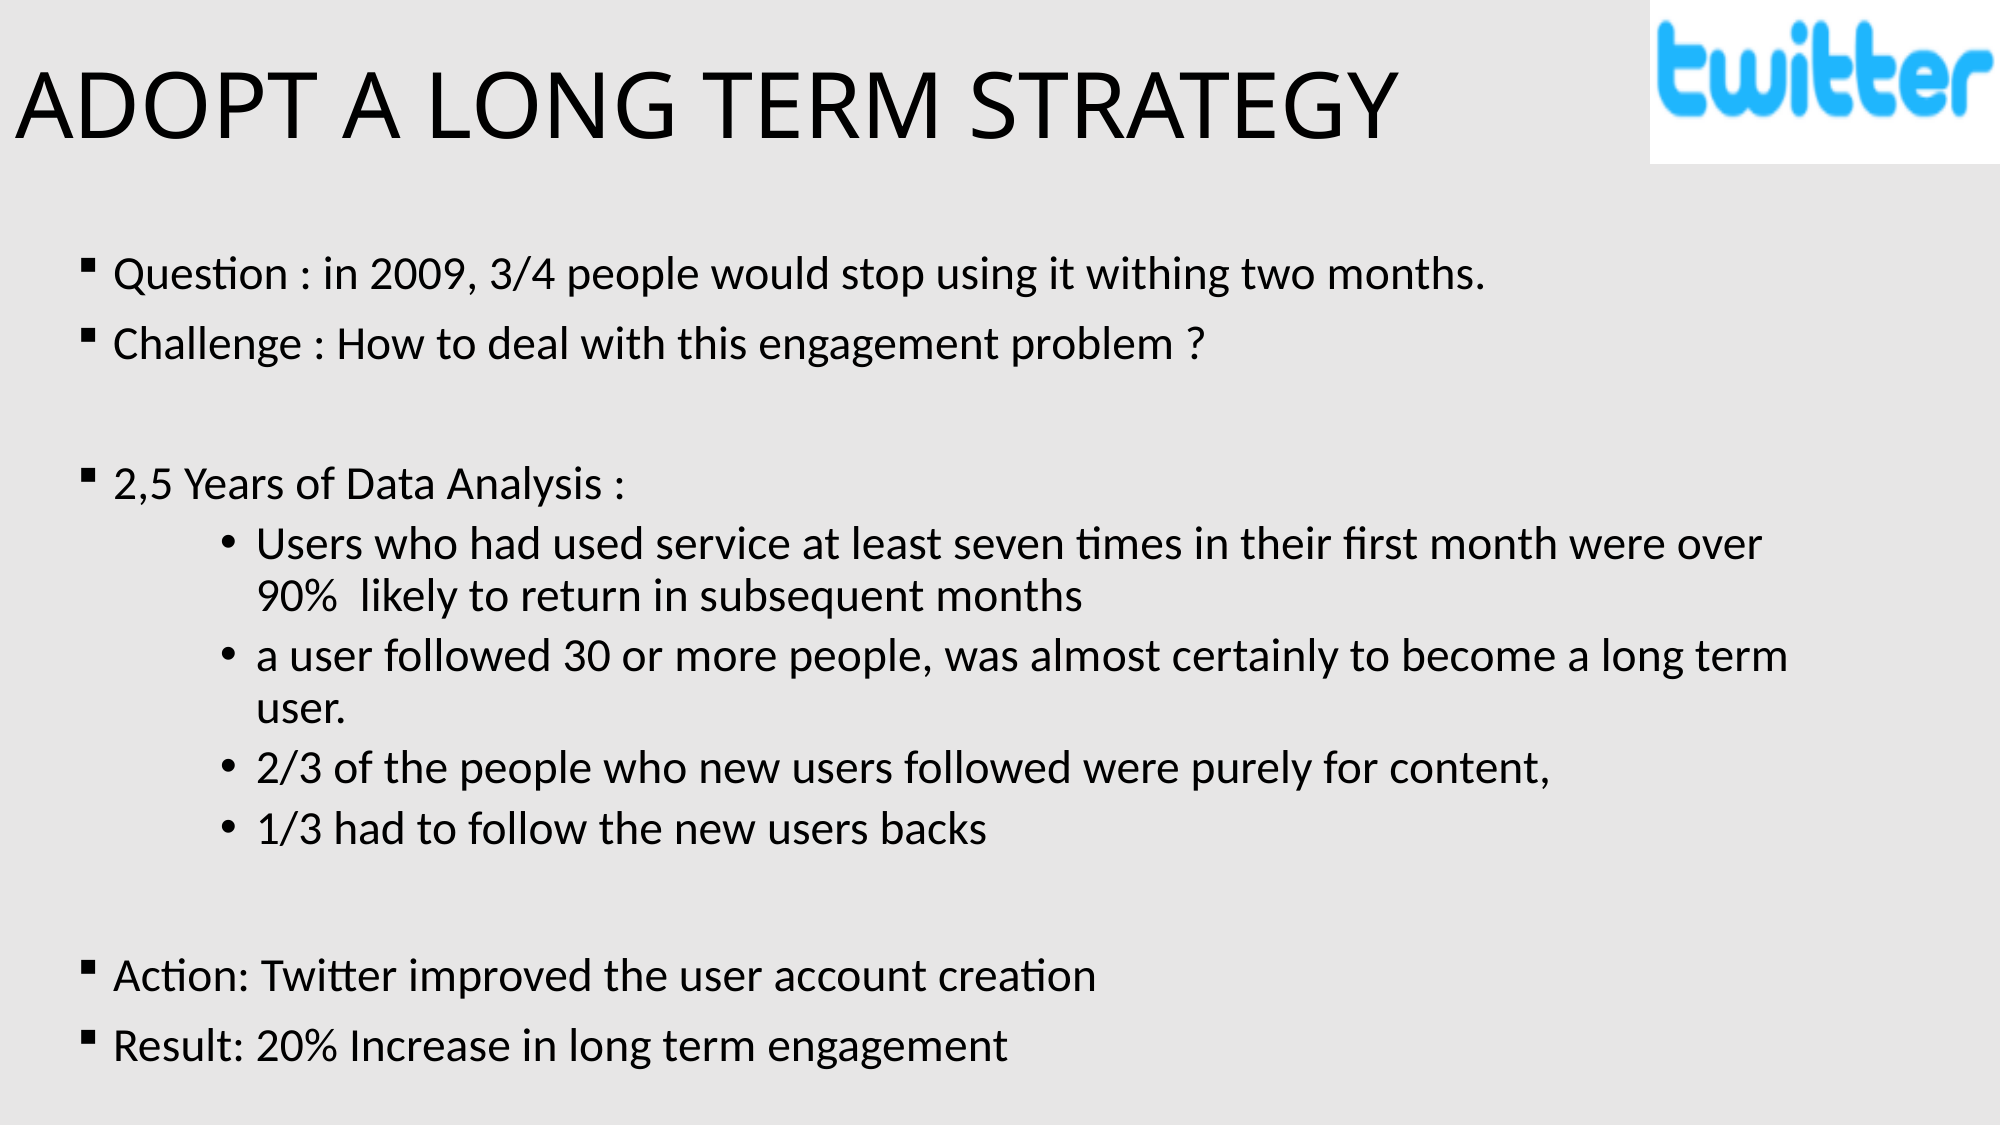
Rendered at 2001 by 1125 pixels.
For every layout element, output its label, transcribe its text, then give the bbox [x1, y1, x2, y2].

title ADOPT A LONG TERM STRATEGY [0, 0, 1725, 218]
picture [1650, 0, 2000, 164]
list Question : in 2009, 3/4 people would stop using it withing two months. Challenge : How to deal with this engagement problem ? 2,5 Years of Data Analysis : Users who had used service at least seven times in their first month were over 90% likely to return in subsequent months a user followed 30 or more people, was almost certainly to become a long term user. 2/3 of the people who new users followed were purely for content, 1/3 had to follow the new users backs Action: Twitter improved the user account creation Result: 20% Increase in long term engagement [62, 241, 1845, 1081]
